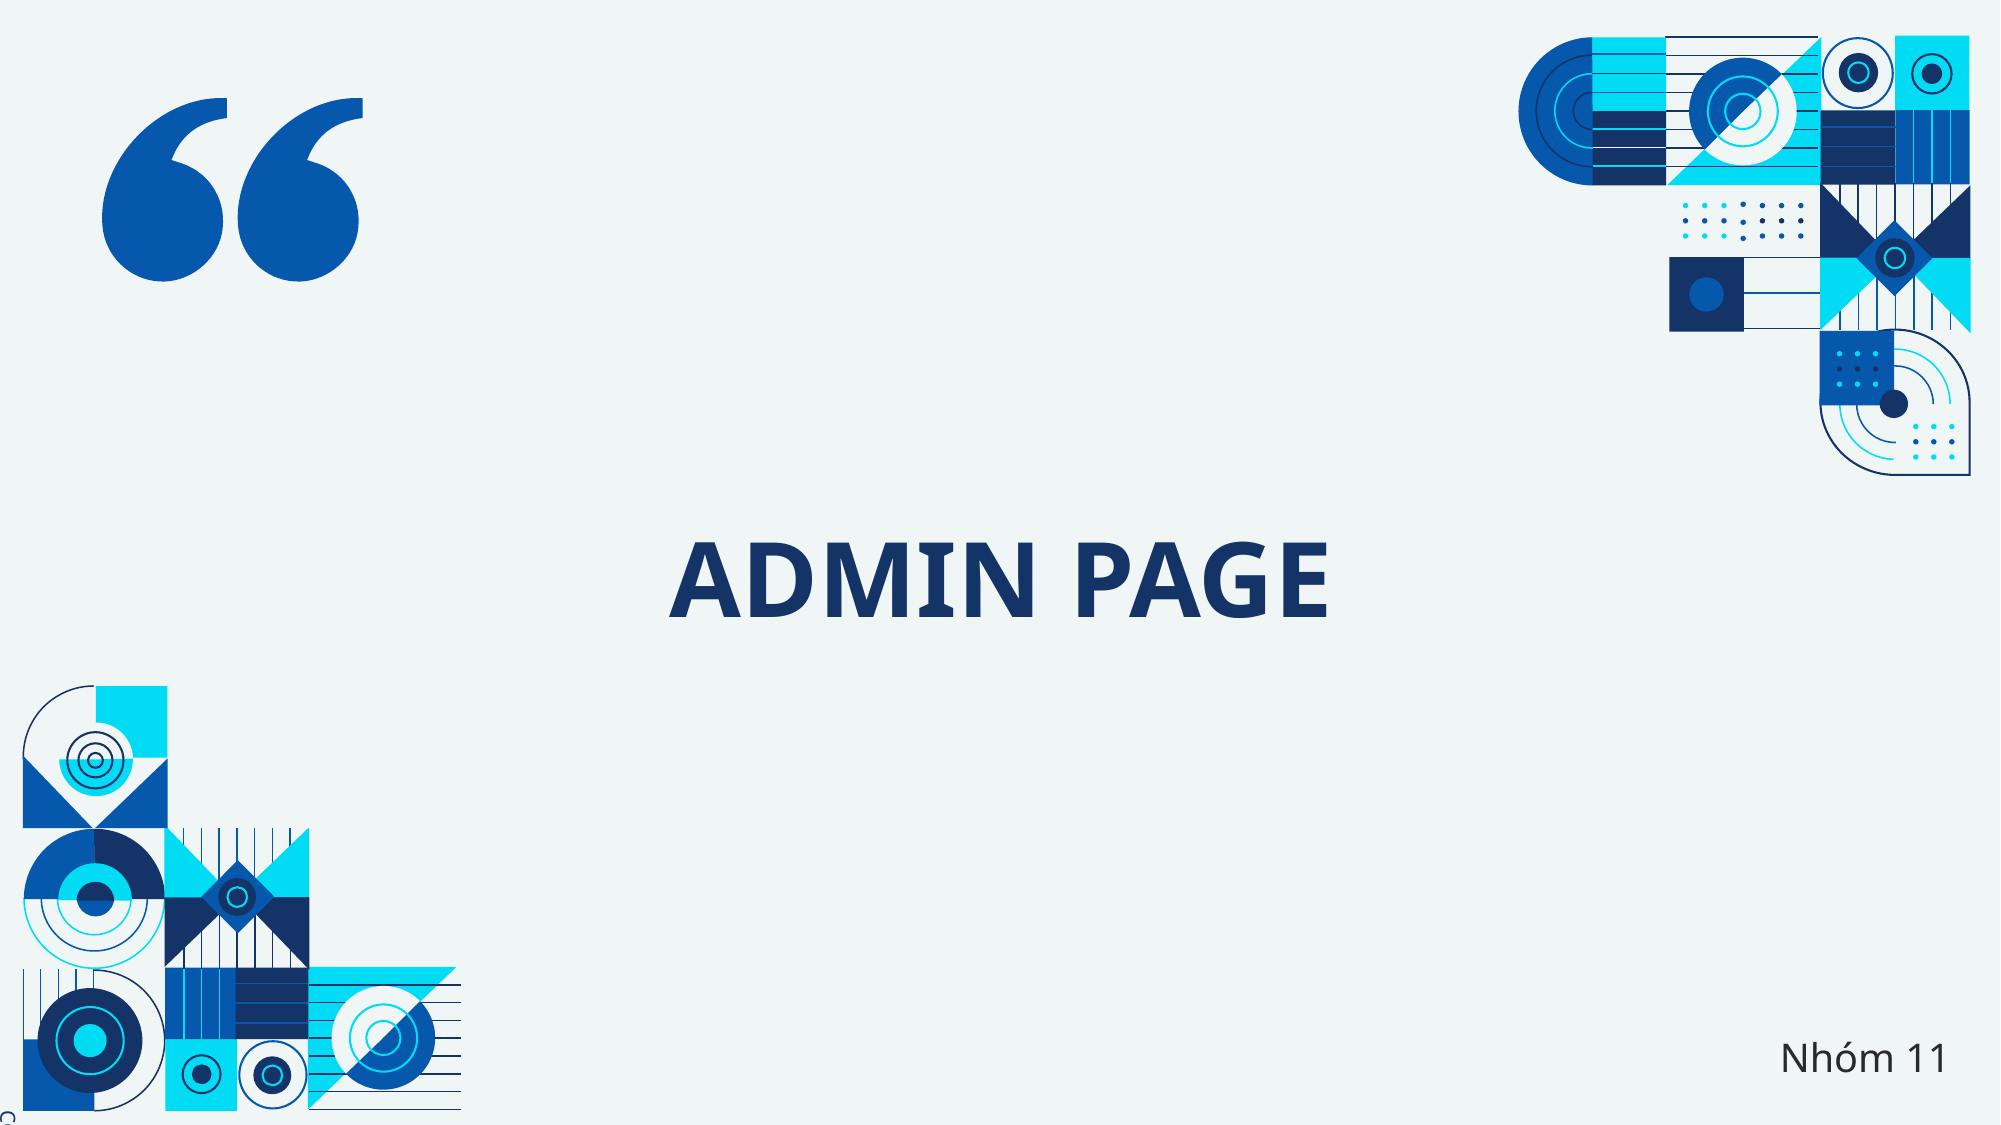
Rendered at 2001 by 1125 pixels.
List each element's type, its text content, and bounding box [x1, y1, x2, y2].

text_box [101, 97, 363, 282]
title ADMIN PAGE [91, 307, 1912, 826]
subtitle Nhóm 11 [103, 982, 1971, 1101]
